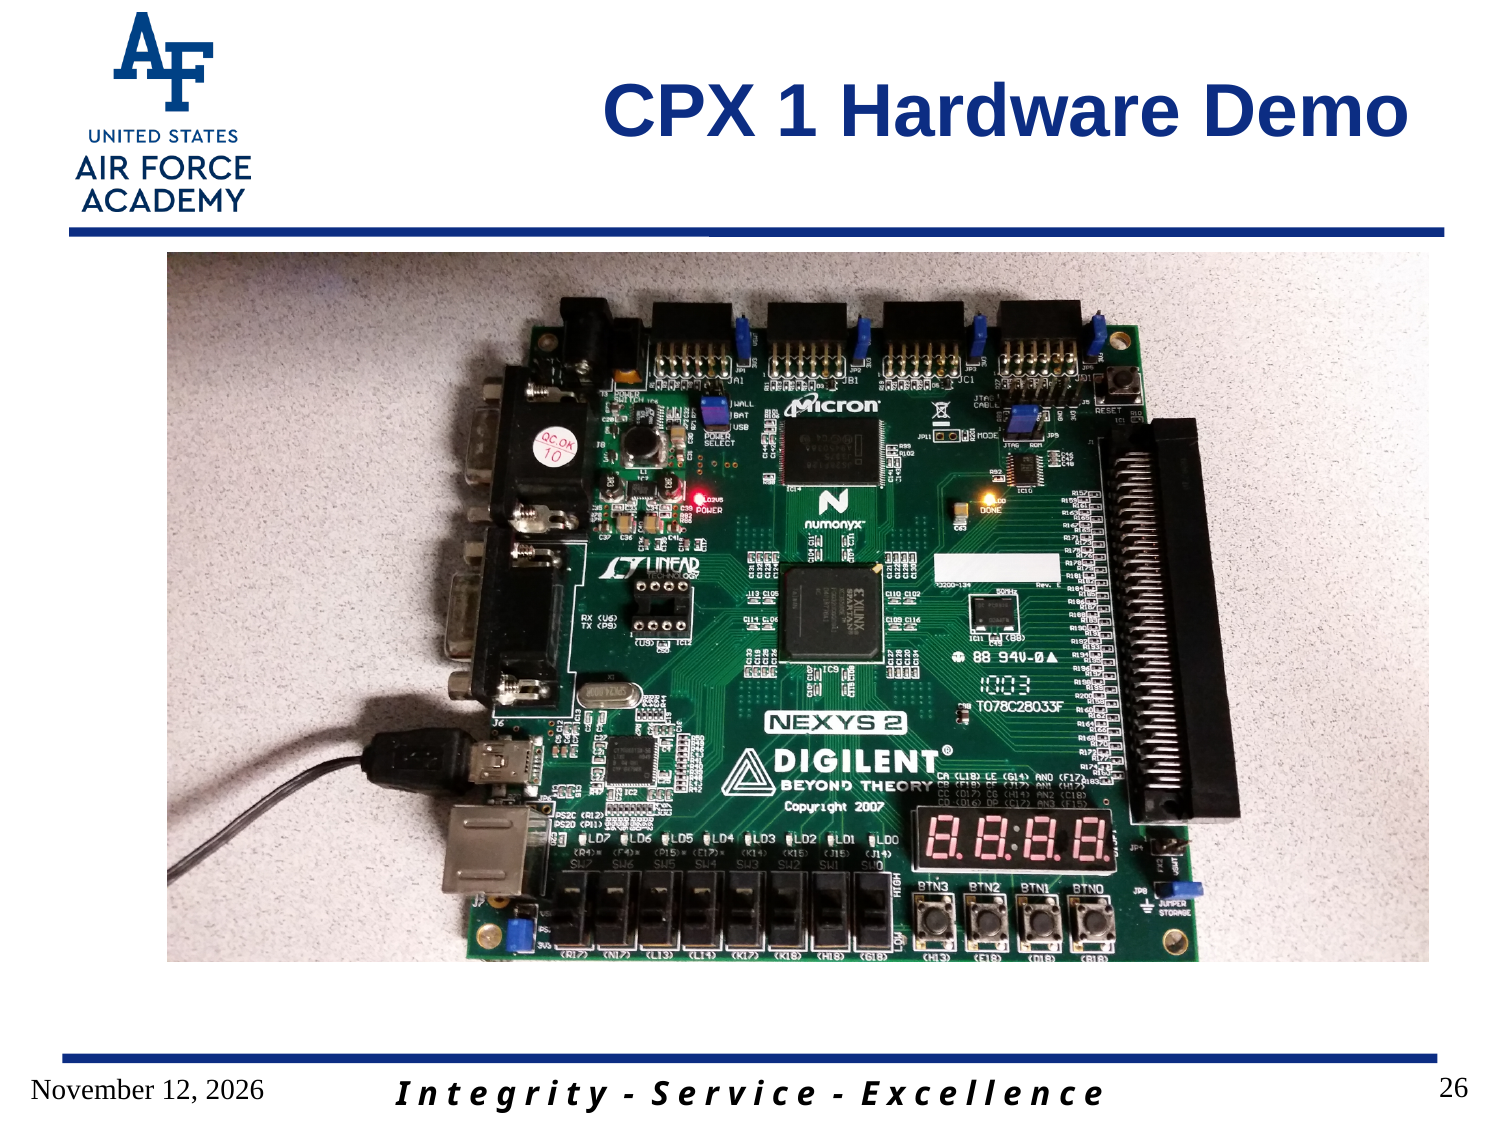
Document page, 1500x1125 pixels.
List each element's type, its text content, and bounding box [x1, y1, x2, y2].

picture [75, 12, 251, 212]
title CPX 1 Hardware Demo [313, 12, 1426, 200]
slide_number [15, 1027, 366, 1107]
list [167, 251, 1429, 962]
slide_number 26 [1133, 1025, 1484, 1105]
